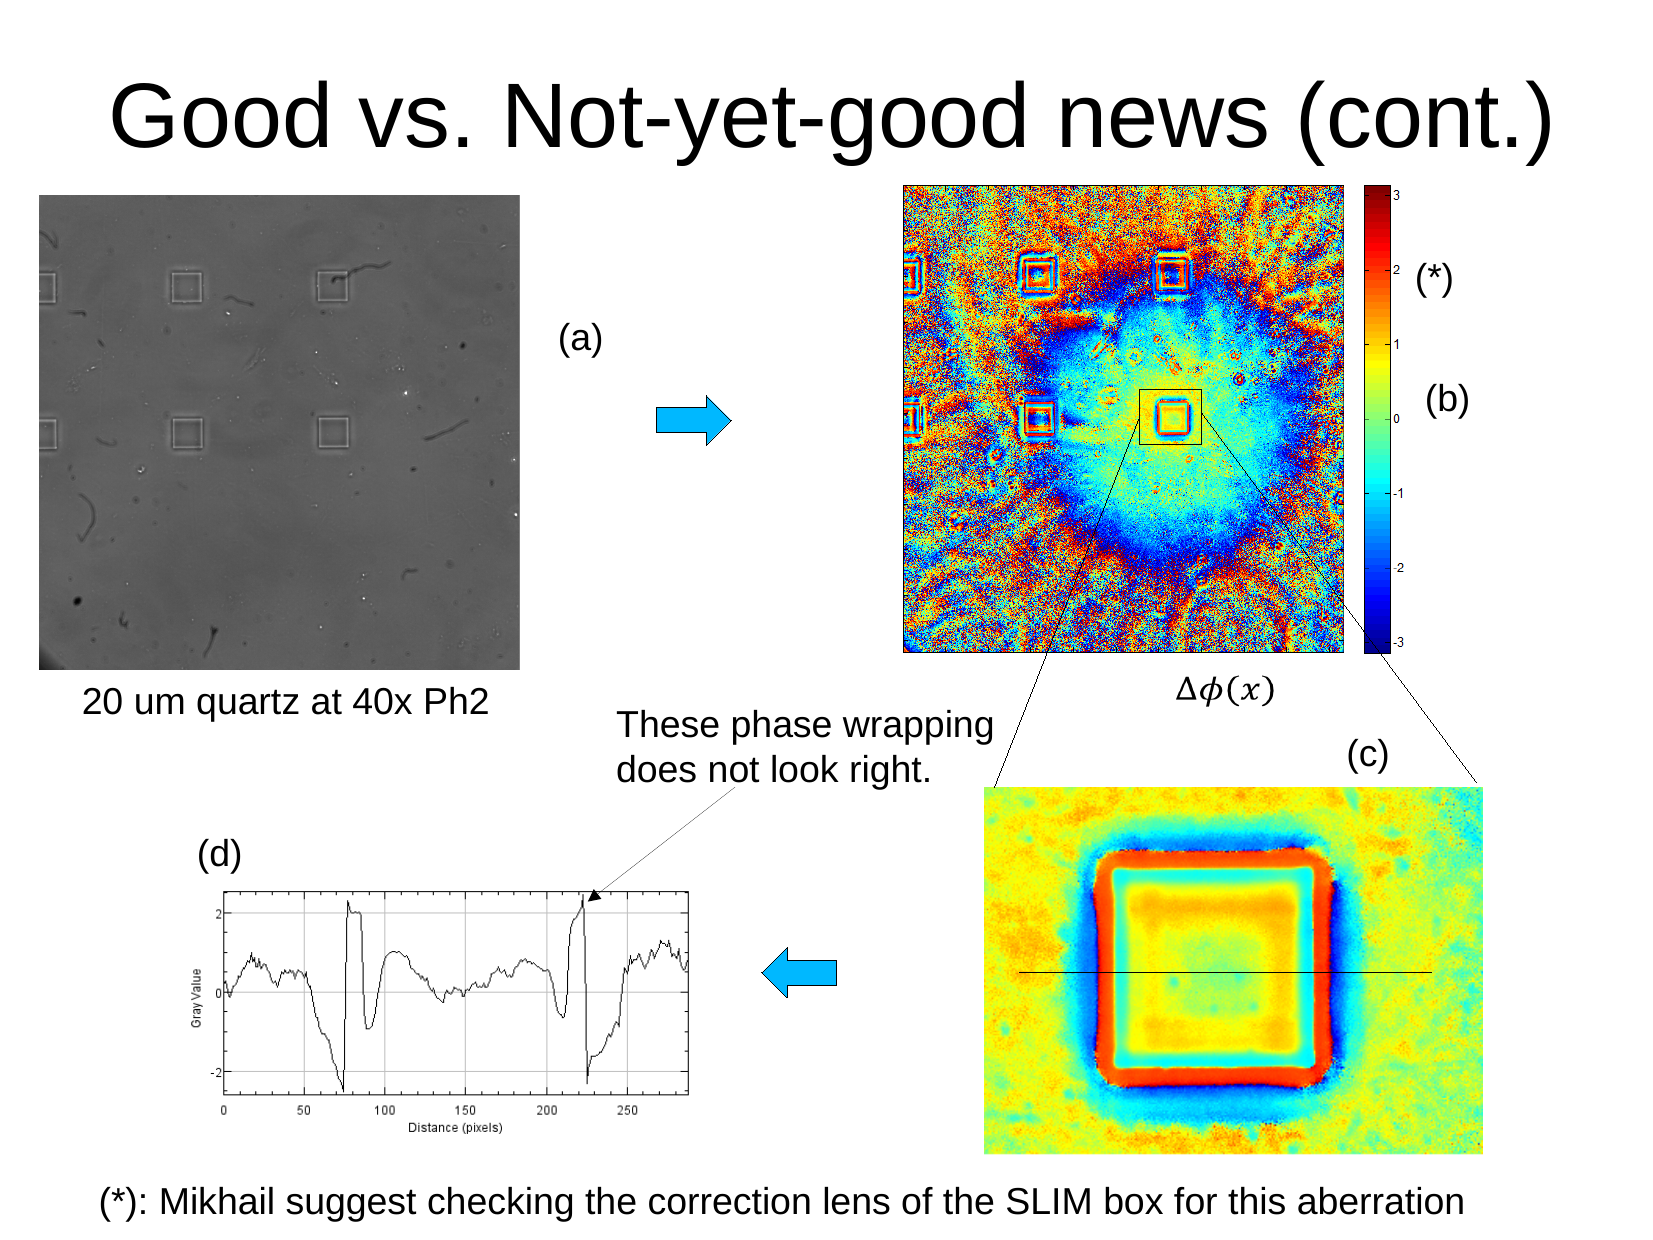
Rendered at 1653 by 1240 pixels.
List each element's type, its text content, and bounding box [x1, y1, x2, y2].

text_box (c) [1339, 721, 1398, 782]
picture [984, 786, 1483, 1156]
text_box (d) [189, 821, 251, 882]
text_box These phase wrapping does not look right. [608, 692, 1003, 798]
text_box 20 um quartz at 40x Ph2 [74, 671, 498, 730]
picture [39, 194, 521, 671]
text_box (a) [550, 305, 612, 366]
text_box [656, 395, 732, 446]
text_box (*) [1407, 245, 1462, 305]
text_box [761, 947, 837, 998]
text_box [1153, 661, 1298, 723]
title Good vs. Not-yet-good news (cont.) [88, 12, 1578, 221]
picture [901, 182, 1407, 658]
text_box (b) [1417, 366, 1479, 427]
picture [183, 884, 694, 1136]
text_box (*): Mikhail suggest checking the correction lens of the SLIM box for this aberration [91, 1169, 1474, 1230]
